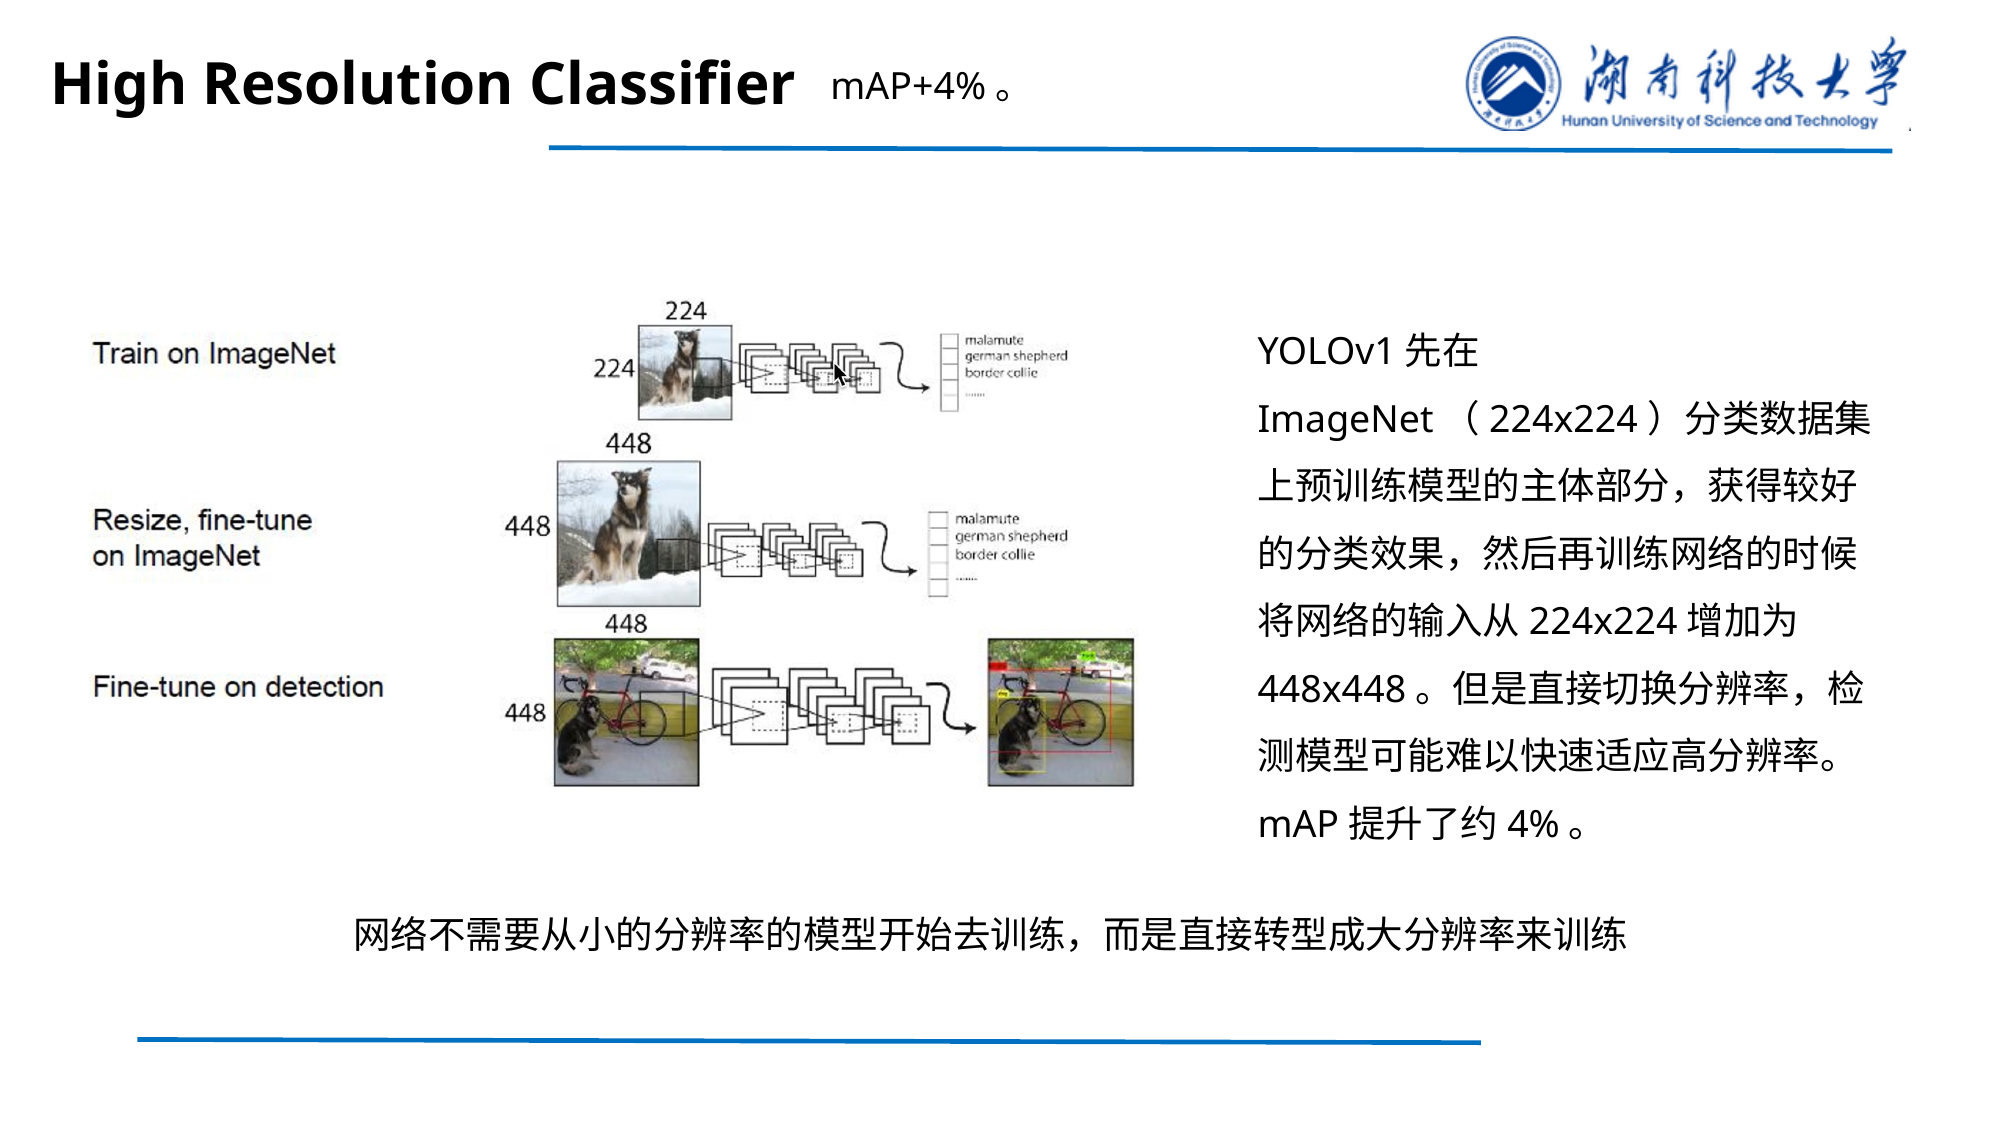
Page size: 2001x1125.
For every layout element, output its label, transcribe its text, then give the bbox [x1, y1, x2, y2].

picture [1449, 24, 1911, 131]
text_box 网络不需要从小的分辨率的模型开始去训练，而是直接转型成大分辨率来训练 [338, 903, 1664, 964]
text_box mAP+4%。 [815, 55, 1816, 115]
picture [75, 289, 1183, 819]
text_box High Resolution Classifier [35, 39, 1036, 124]
text_box YOLOv1先在ImageNet（224x224）分类数据集上预训练模型的主体部分，获得较好的分类效果，然后再训练网络的时候将网络的输入从224x224增加为448x448。但是直接切换分辨率，检测模型可能难以快速适应高分辨率。mAP提升了约4%。 [1242, 297, 1904, 852]
